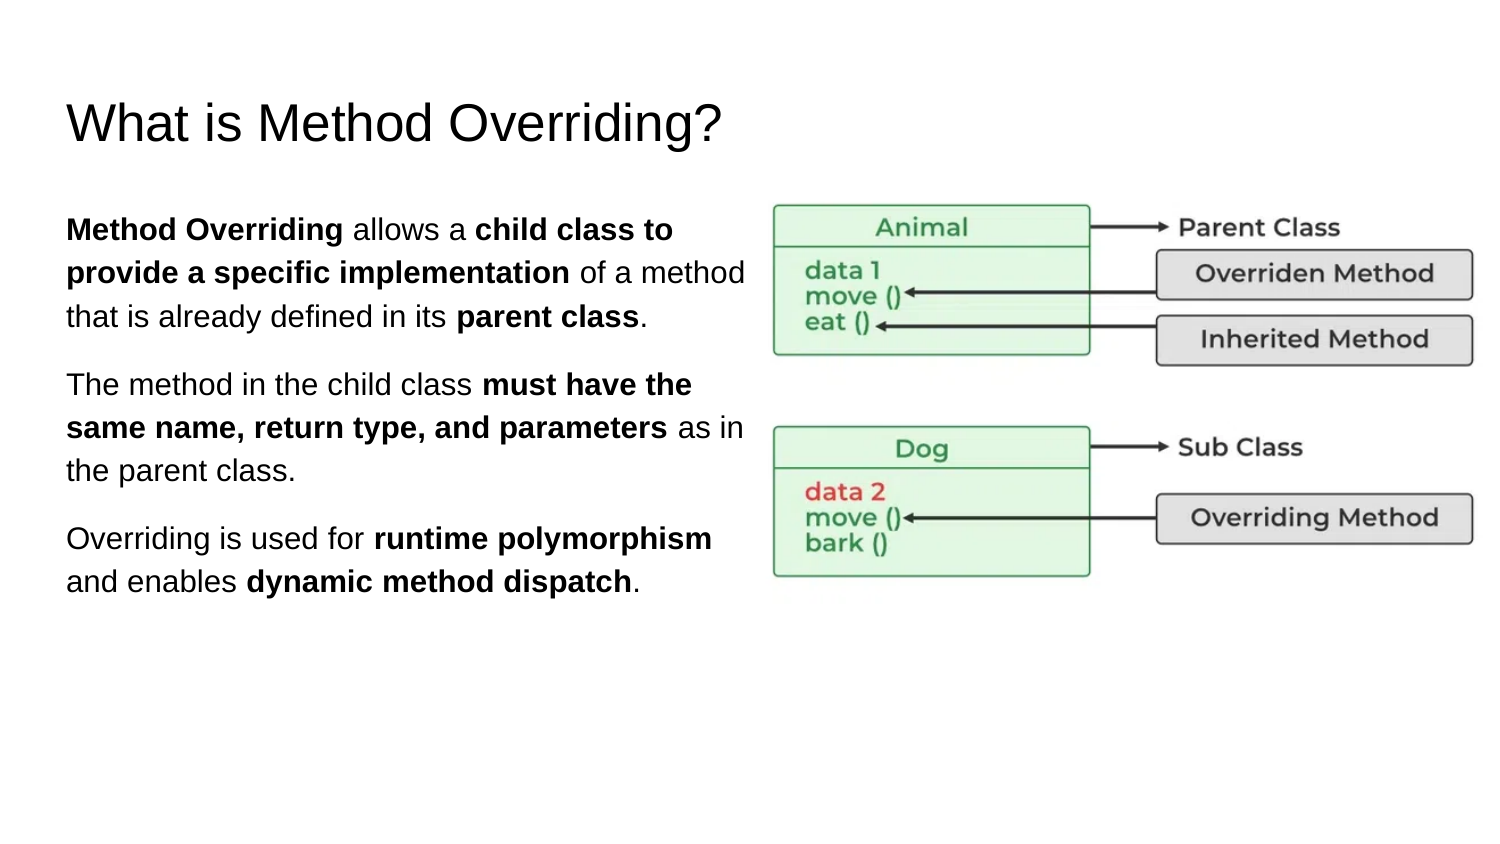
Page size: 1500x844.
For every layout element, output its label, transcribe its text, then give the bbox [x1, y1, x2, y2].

list Method Overriding allows a child class to provide a specific implementation of a method that is already defined in its parent class. The method in the child class must have the same name, return type, and parameters as in the parent class. Overriding is used for runtime polymorphism and enables dynamic method dispatch. [51, 189, 764, 796]
title What is Method Overriding? [51, 72, 1449, 167]
picture [681, 166, 1500, 604]
